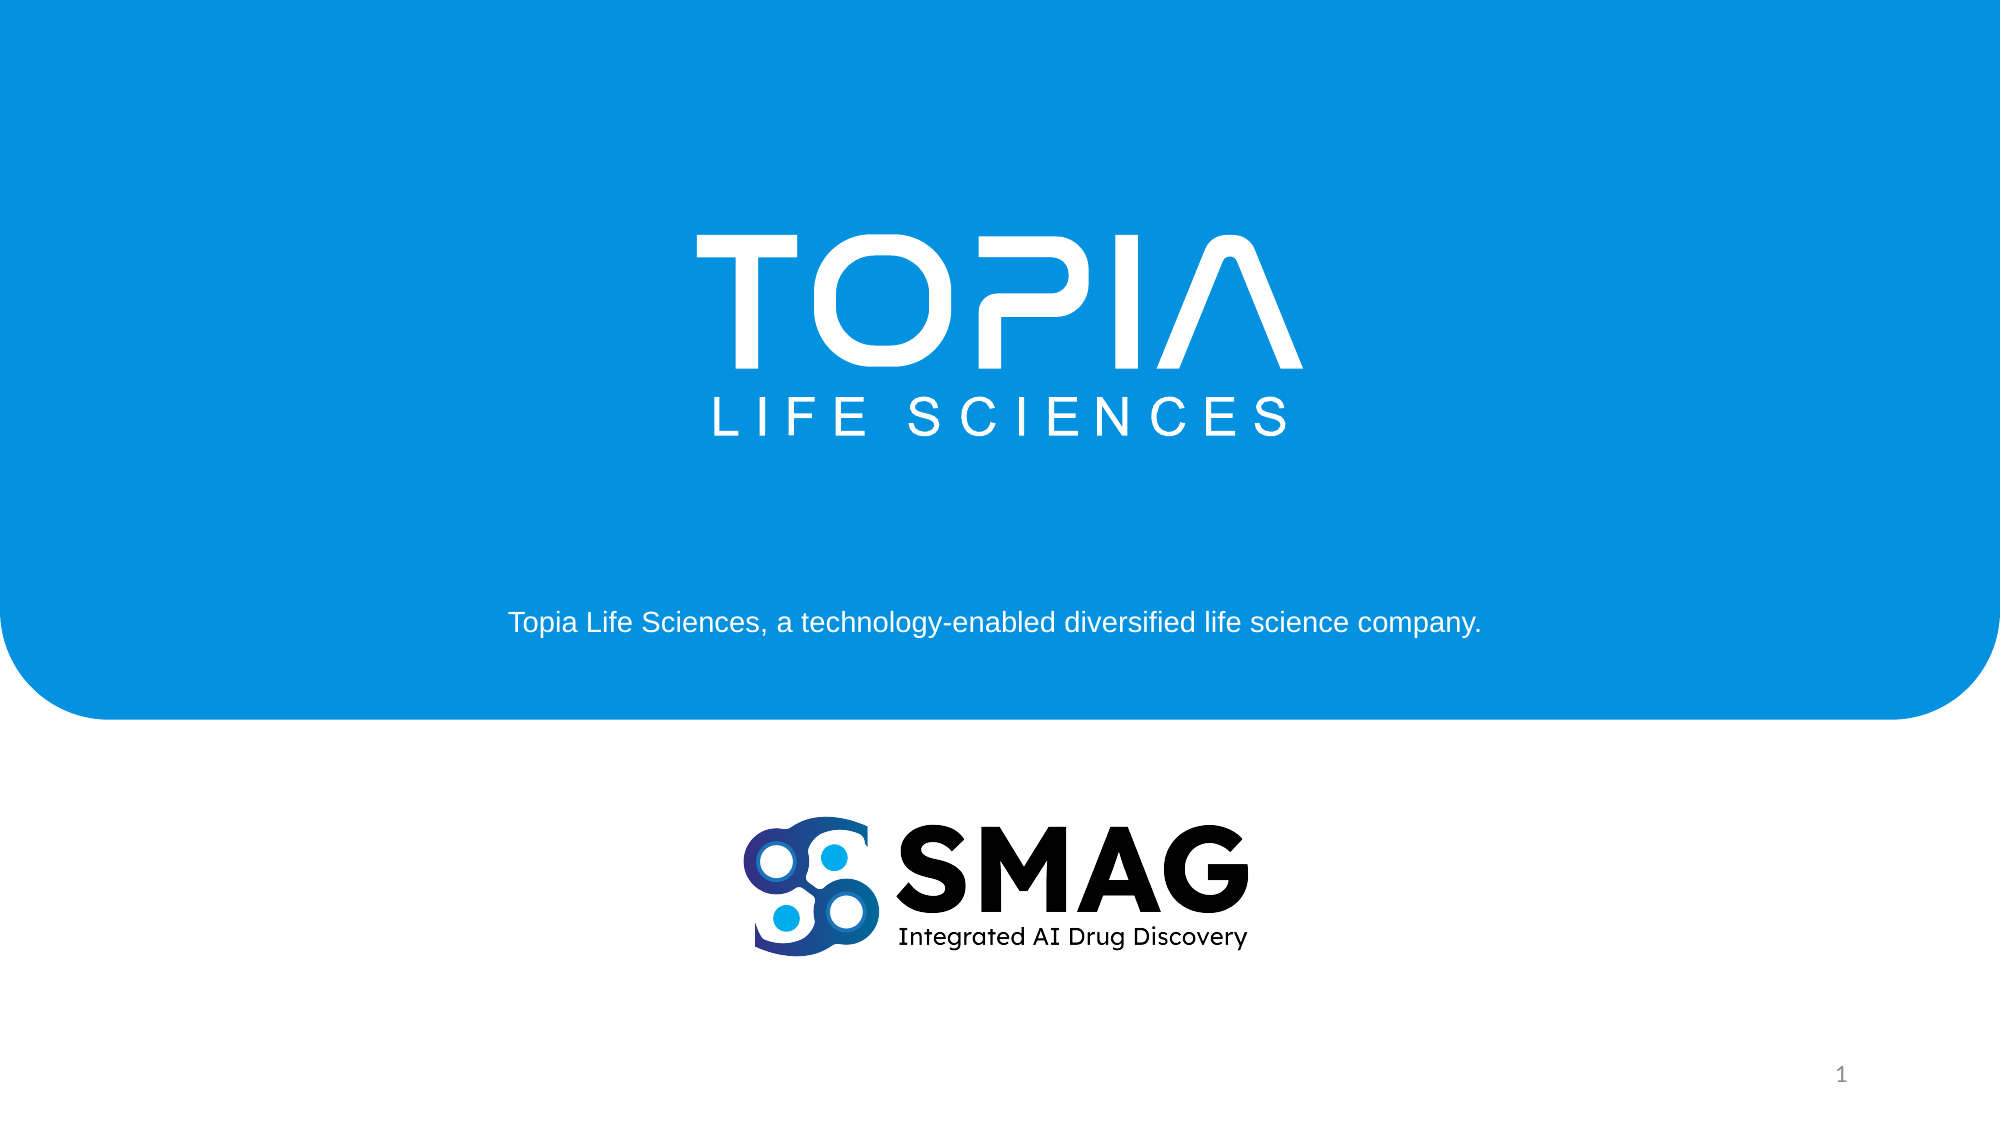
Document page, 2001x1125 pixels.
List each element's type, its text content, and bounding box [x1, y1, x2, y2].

slide_number 1 [1412, 1042, 1863, 1103]
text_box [696, 234, 1304, 437]
text_box [0, 0, 2000, 721]
text_box Topia Life Sciences, a technology-enabled diversified life science company. [241, 595, 1759, 646]
picture [741, 812, 1250, 961]
